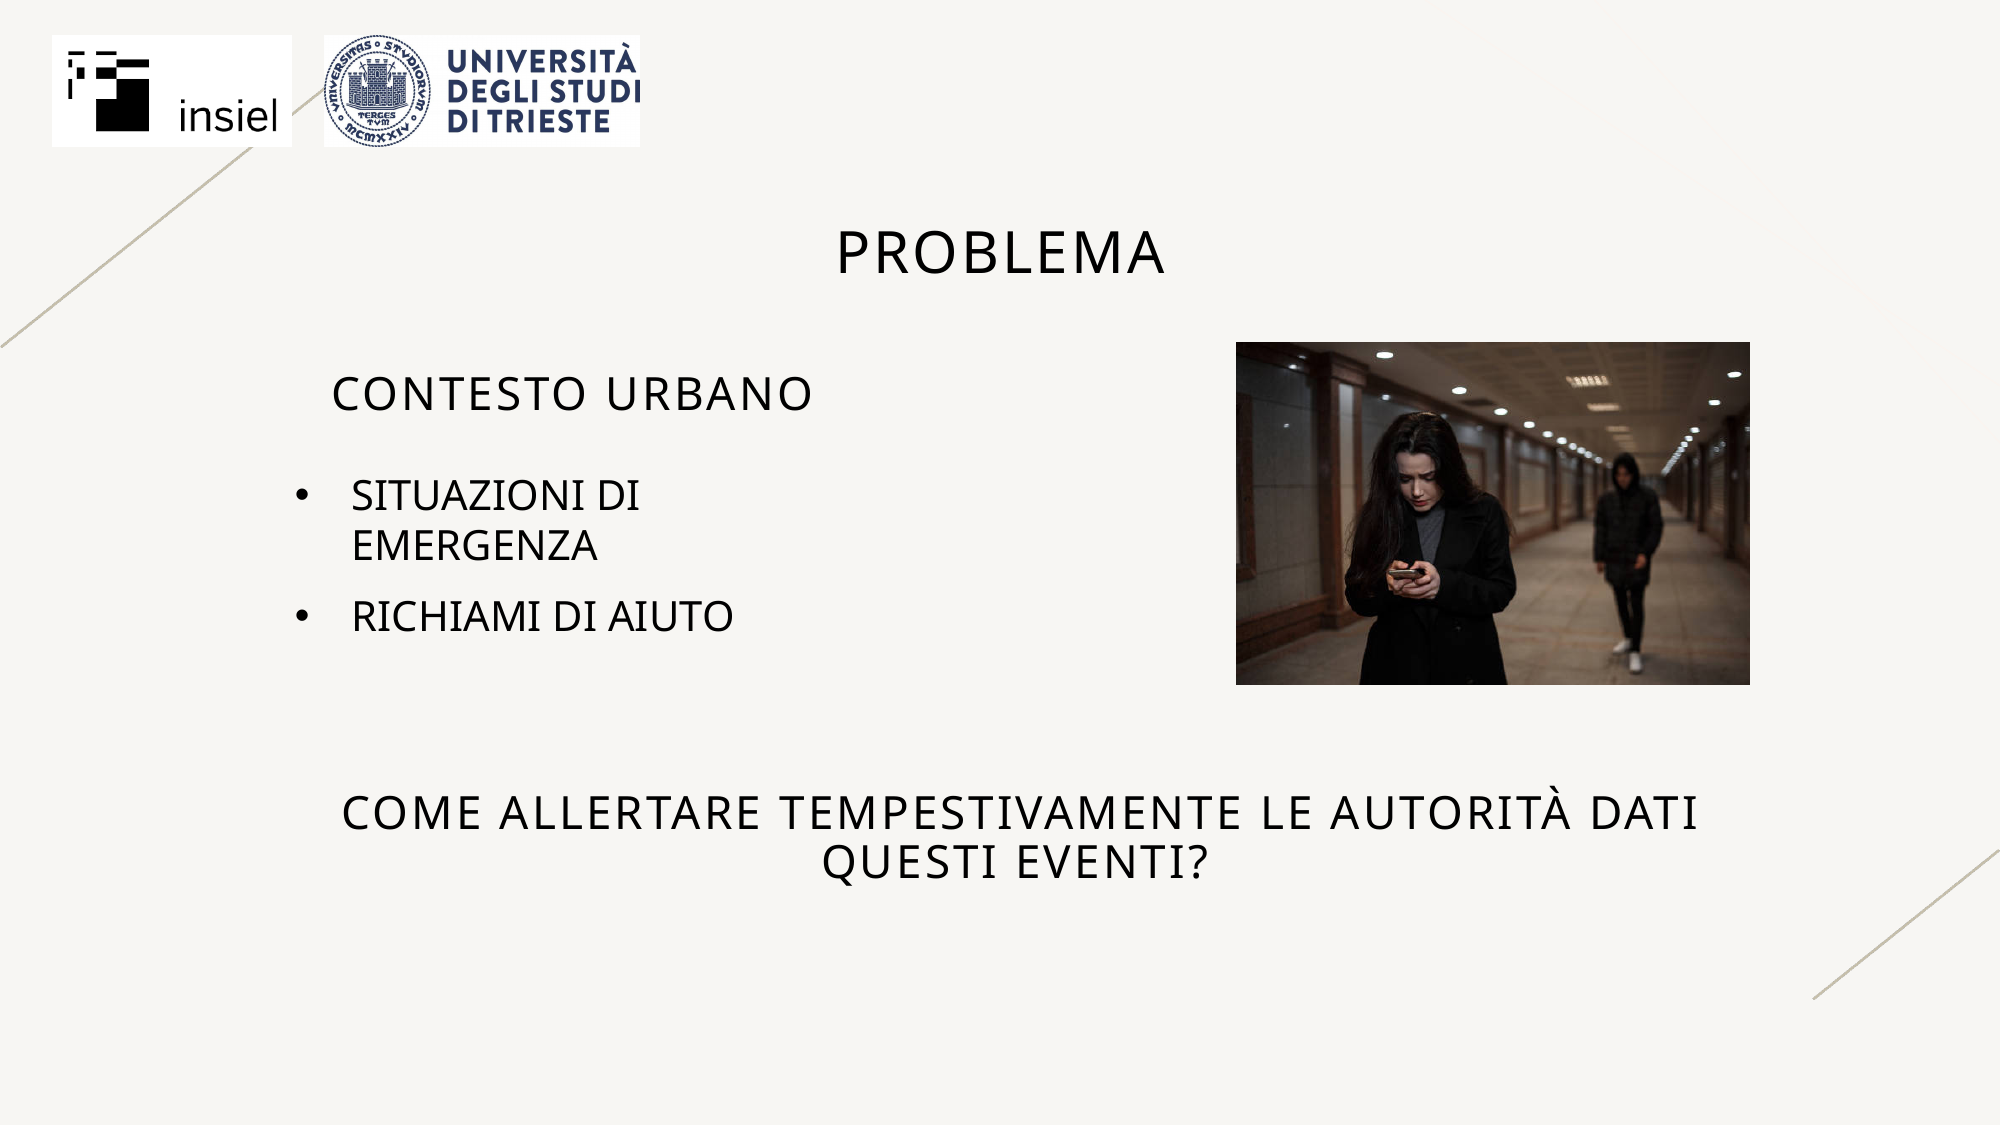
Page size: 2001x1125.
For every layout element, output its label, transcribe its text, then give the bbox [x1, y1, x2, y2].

list SITUAZIONI DI EMERGENZA RICHIAMI DI AIUTO [280, 461, 905, 708]
picture [1236, 342, 1750, 685]
text_box CONTESTO URBANO [221, 363, 924, 424]
text_box COME ALLERTARE TEMPESTIVAMENTE LE AUTORITÀ DATI QUESTI EVENTI? [280, 782, 1750, 843]
title PROBLEMA [309, 146, 1691, 364]
picture [1812, 849, 2000, 1000]
picture [0, 35, 640, 348]
